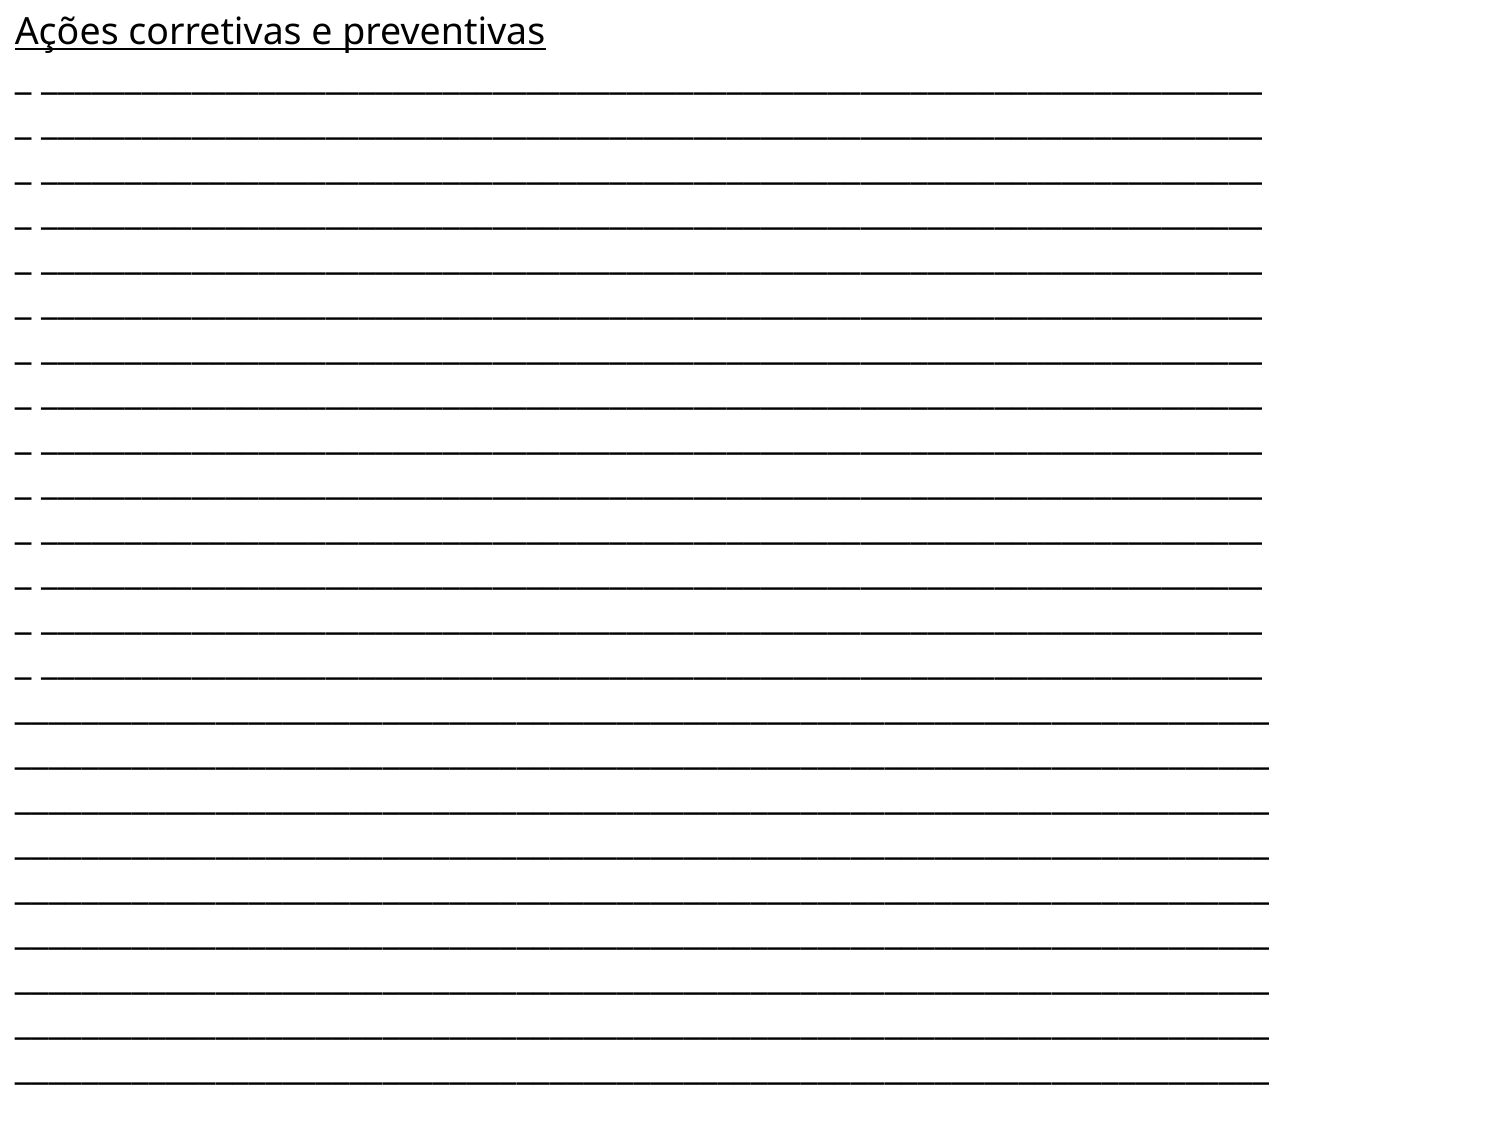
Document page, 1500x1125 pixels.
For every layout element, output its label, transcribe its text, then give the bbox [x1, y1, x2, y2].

text_box Ações corretivas e preventivas _ _________________________________________________________________________ _ _________________________________________________________________________ _ _________________________________________________________________________ _ _________________________________________________________________________ _ _________________________________________________________________________ _ _________________________________________________________________________ _ _________________________________________________________________________ _ _________________________________________________________________________ _ _________________________________________________________________________ _ _________________________________________________________________________ _ _________________________________________________________________________ _ _________________________________________________________________________ _ _________________________________________________________________________ _ _________________________________________________________________________ ___________________________________________________________________________ ___________________________________________________________________________ ___________________________________________________________________________ ___________________________________________________________________________ ___________________________________________________________________________ ___________________________________________________________________________ ___________________________________________________________________________ ___________________________________________________________________________ ___________________________________________________________________________ [0, 0, 1500, 1095]
